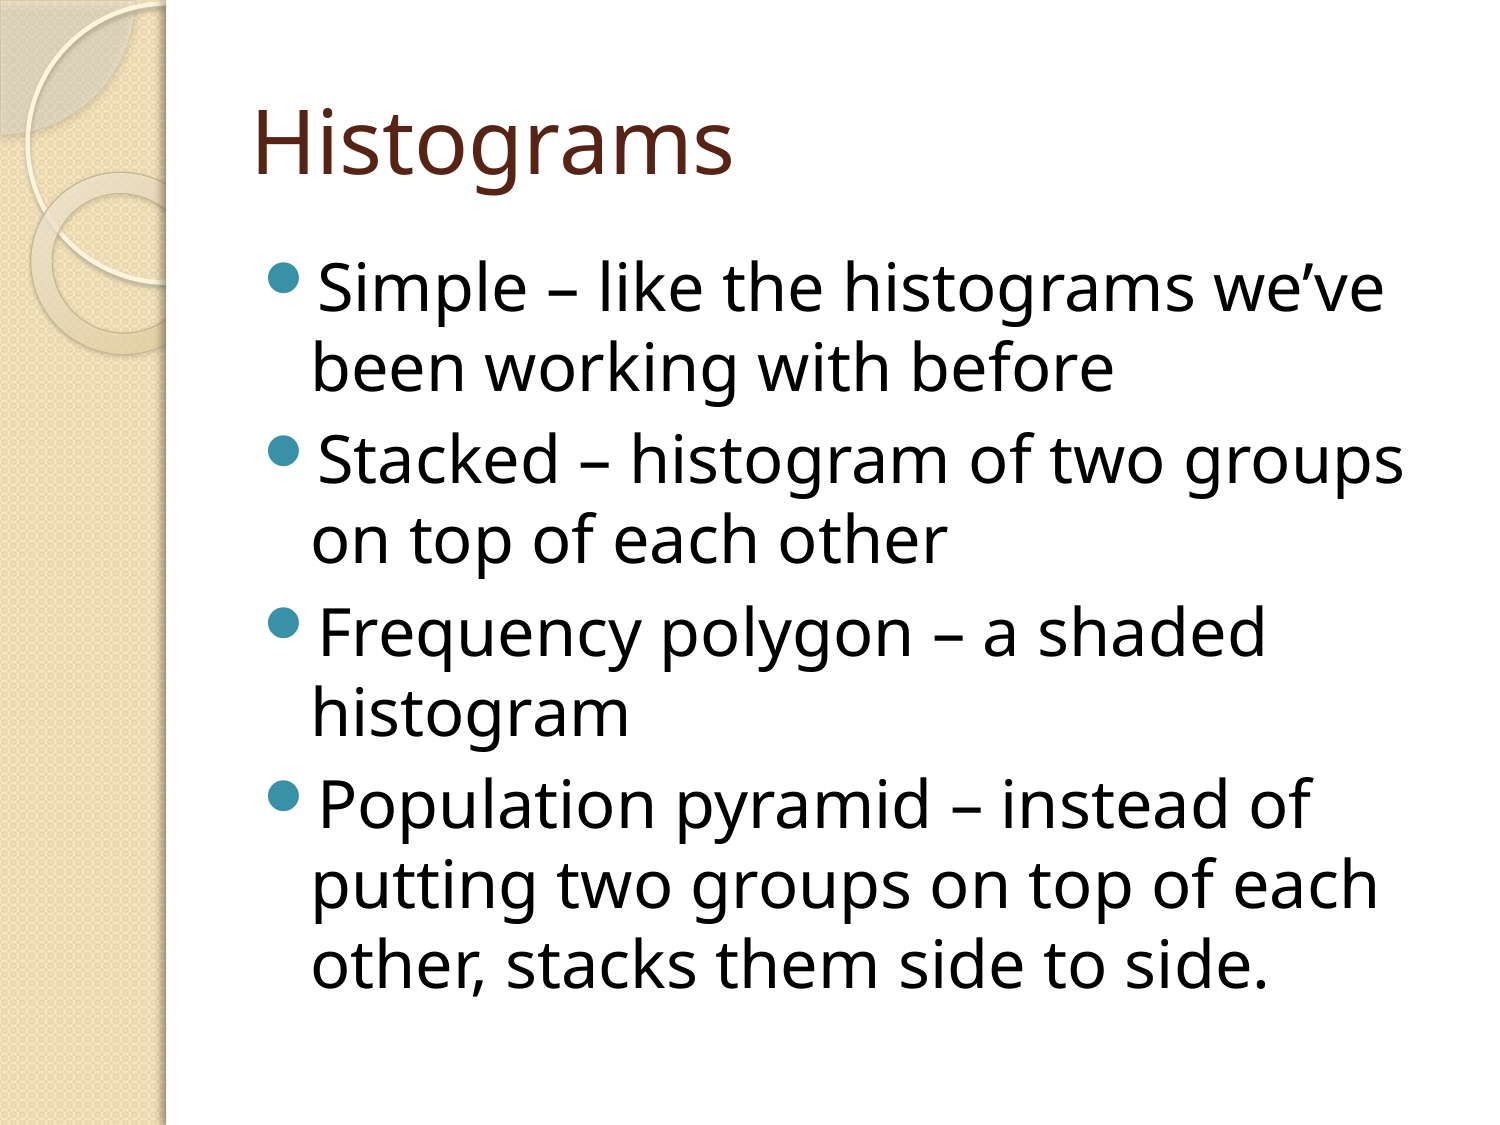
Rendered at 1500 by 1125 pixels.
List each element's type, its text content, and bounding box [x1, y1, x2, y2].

list Simple – like the histograms we’ve been working with before Stacked – histogram of two groups on top of each other Frequency polygon – a shaded histogram Population pyramid – instead of putting two groups on top of each other, stacks them side to side. [235, 237, 1466, 1025]
title Histograms [235, 45, 1466, 233]
